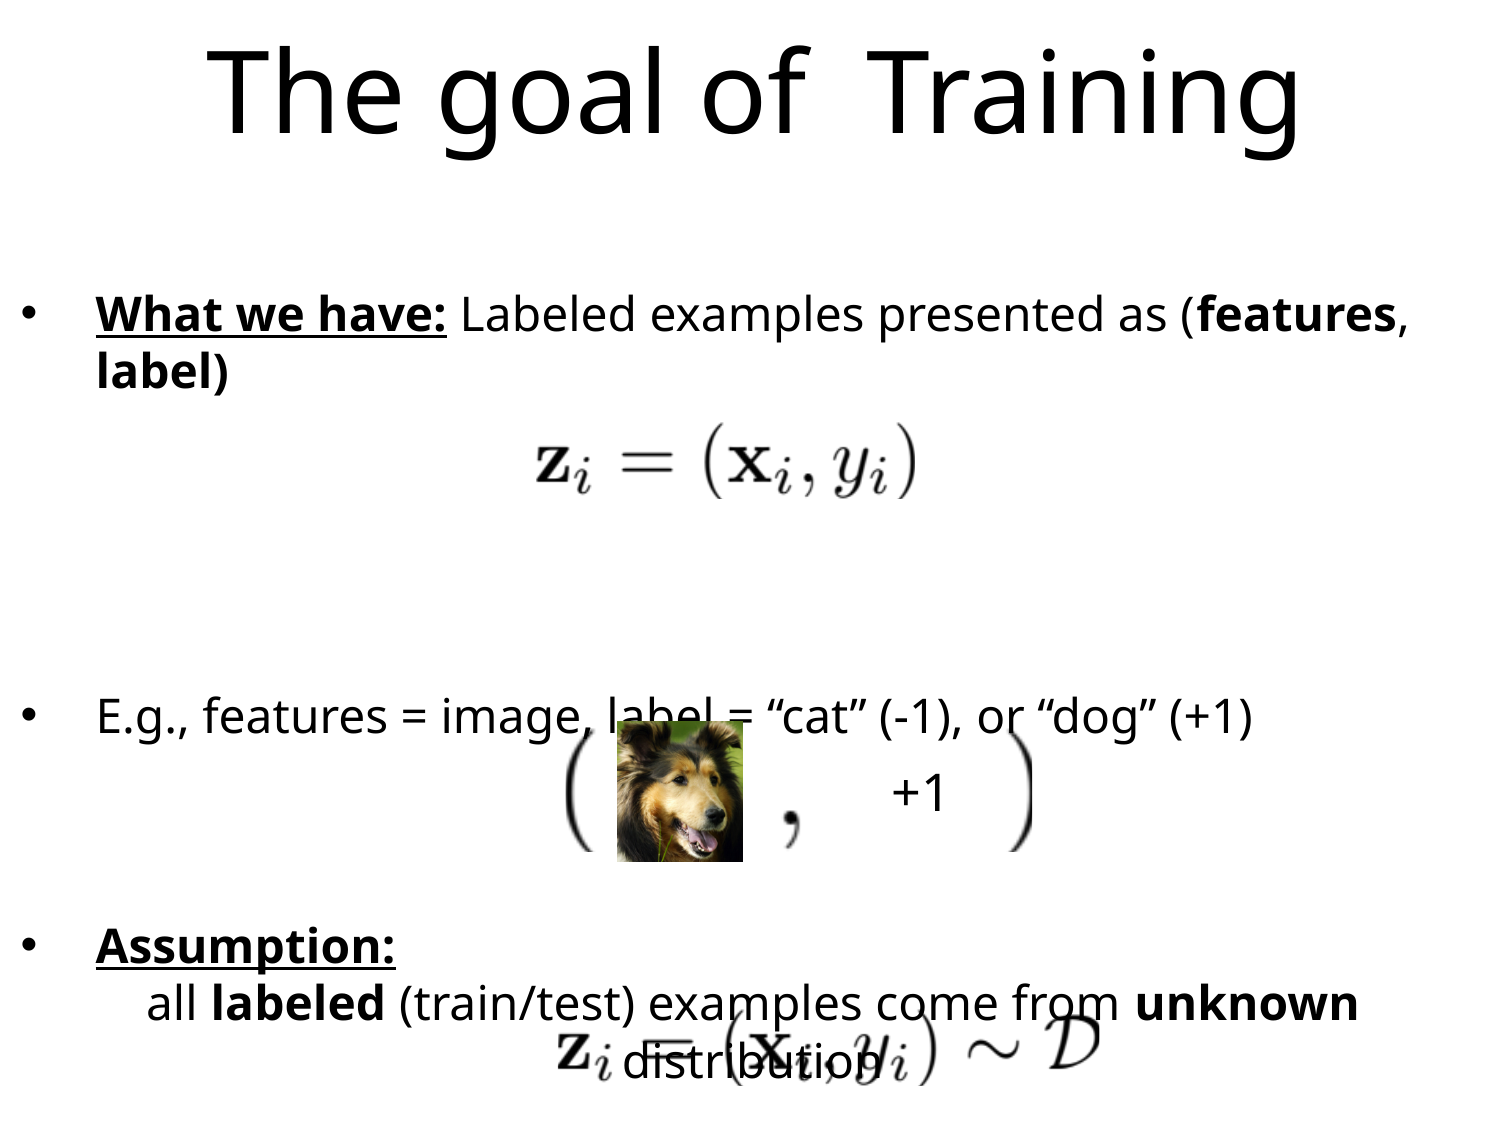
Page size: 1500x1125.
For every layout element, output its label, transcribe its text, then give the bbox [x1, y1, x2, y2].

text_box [565, 718, 1033, 862]
title The goal of Training [6, 0, 1500, 209]
text_box What we have: Labeled examples presented as (features, label) E.g., features = image, label = “cat” (-1), or “dog” (+1) Assumption: all labeled (train/test) examples come from unknown distribution [5, 160, 1500, 1125]
picture [535, 421, 916, 499]
picture [557, 1008, 1100, 1086]
